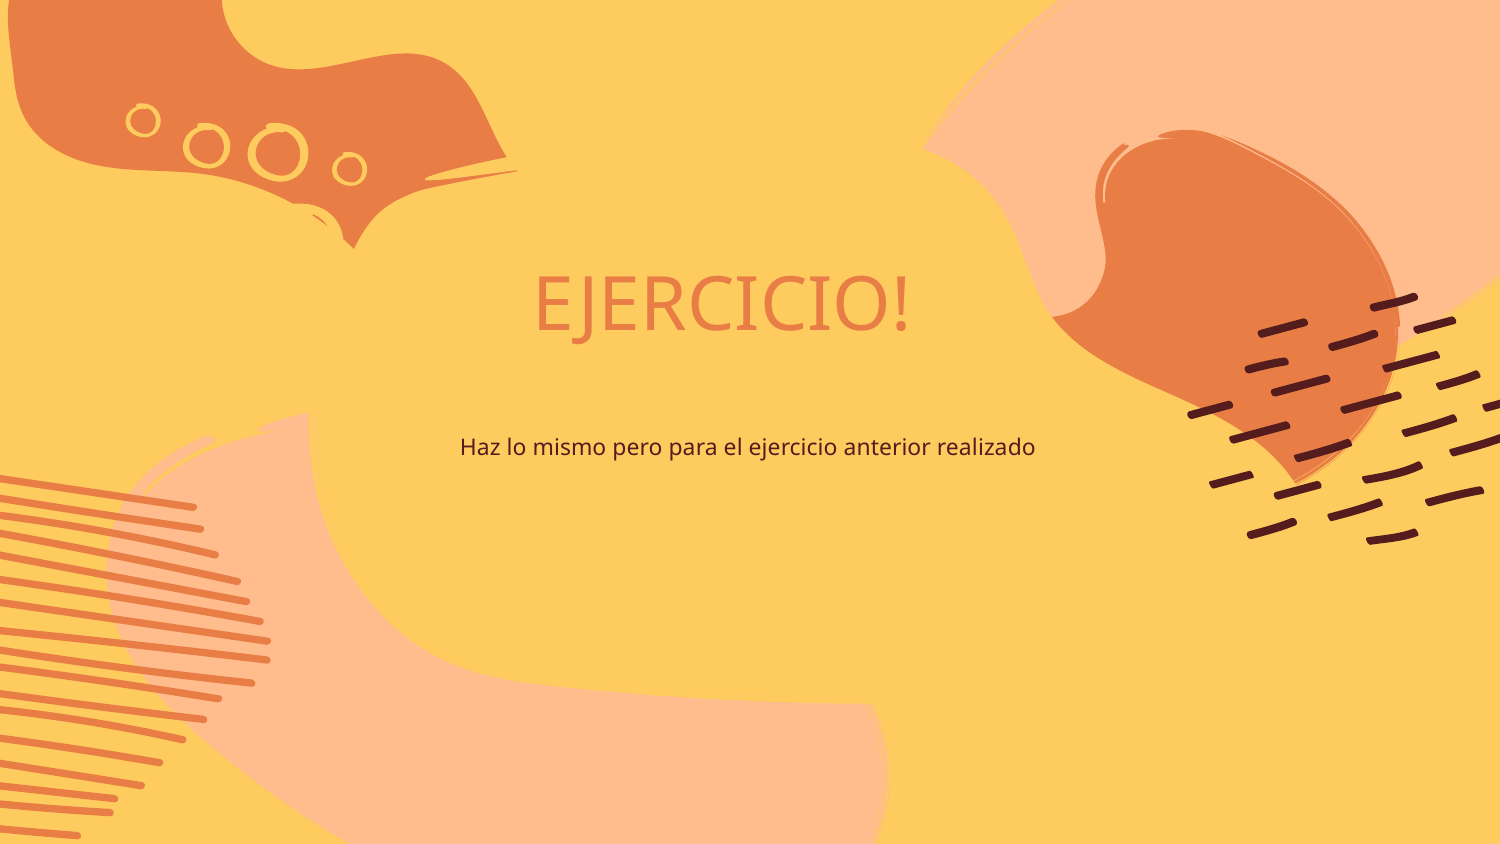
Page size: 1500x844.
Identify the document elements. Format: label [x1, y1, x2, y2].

text_box [125, 103, 368, 337]
text_box [1242, 260, 1485, 595]
text_box [7, 0, 492, 169]
text_box [0, 471, 274, 844]
text_box [809, 0, 1500, 408]
text_box [1320, 129, 1401, 258]
text_box [308, 129, 1320, 704]
text_box [90, 420, 926, 844]
